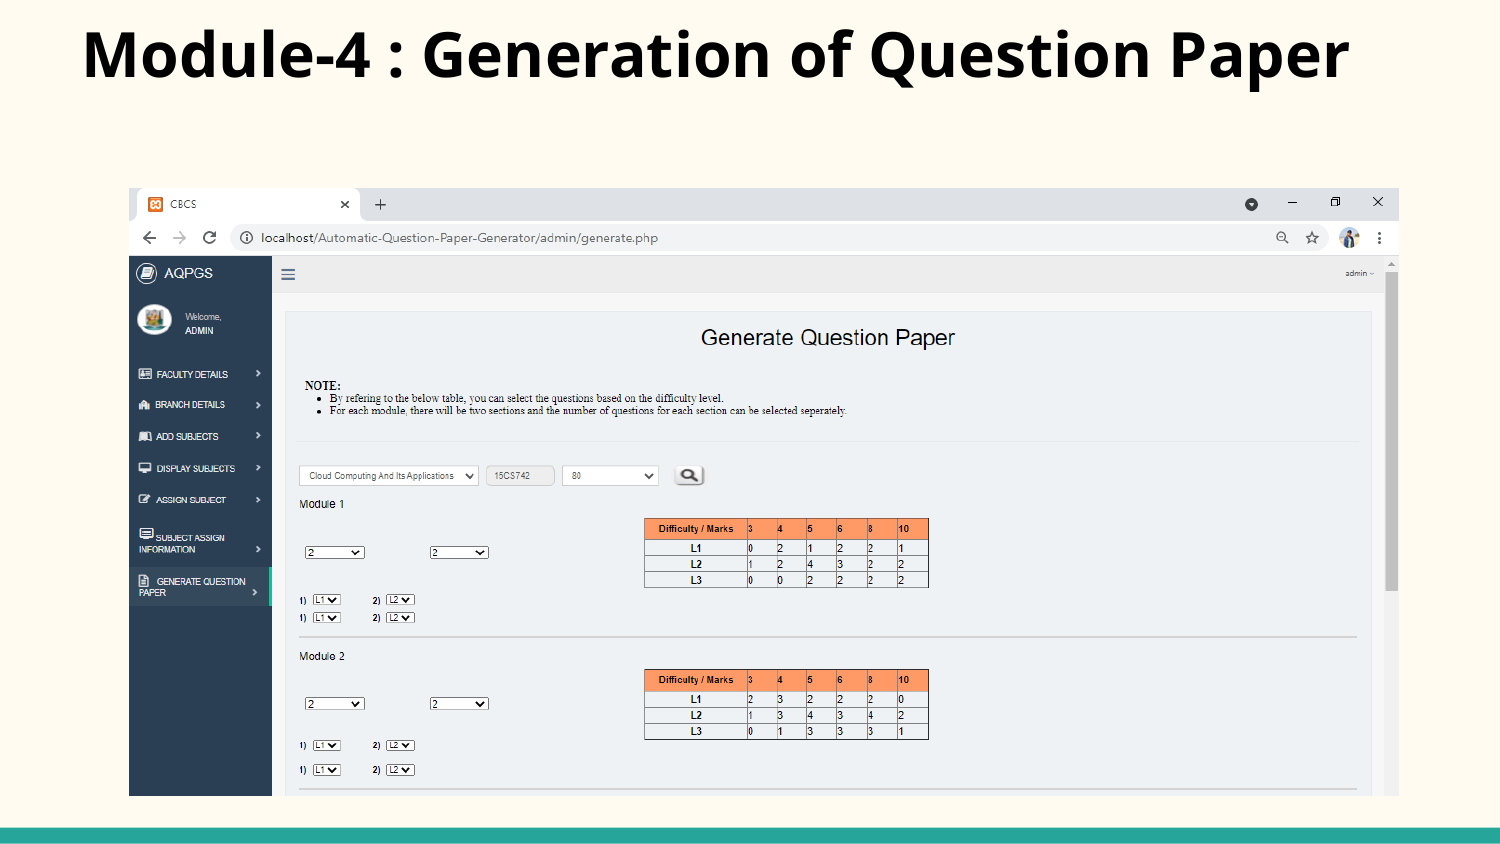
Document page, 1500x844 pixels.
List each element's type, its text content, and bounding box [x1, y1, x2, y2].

title Module-4 : Generation of Question Paper [66, 0, 1465, 101]
picture [128, 188, 1400, 796]
